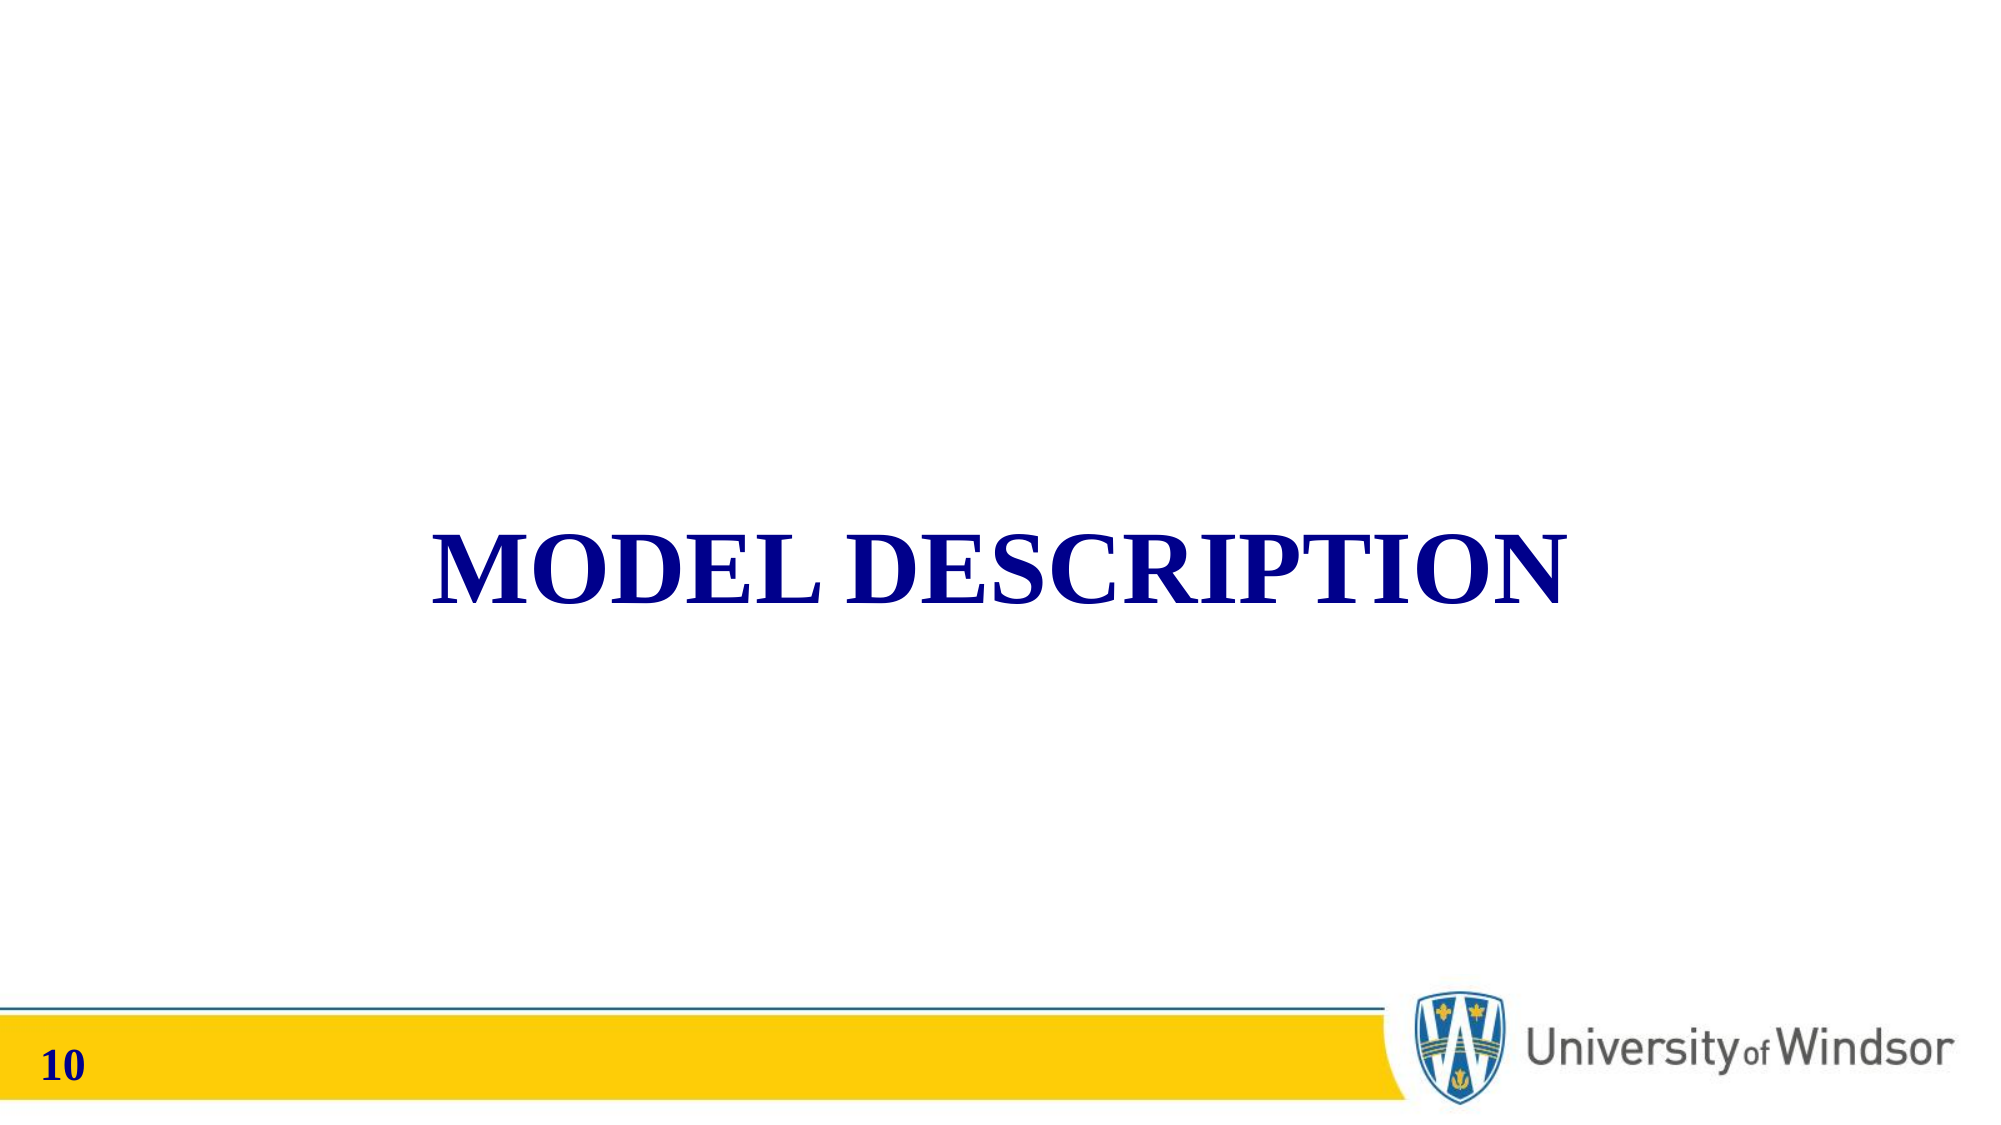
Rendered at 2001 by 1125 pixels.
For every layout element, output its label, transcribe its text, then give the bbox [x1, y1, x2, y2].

text_box MODEL DESCRIPTION [324, 484, 1676, 640]
picture [0, 974, 2000, 1125]
slide_number ‹#› [24, 1027, 114, 1087]
